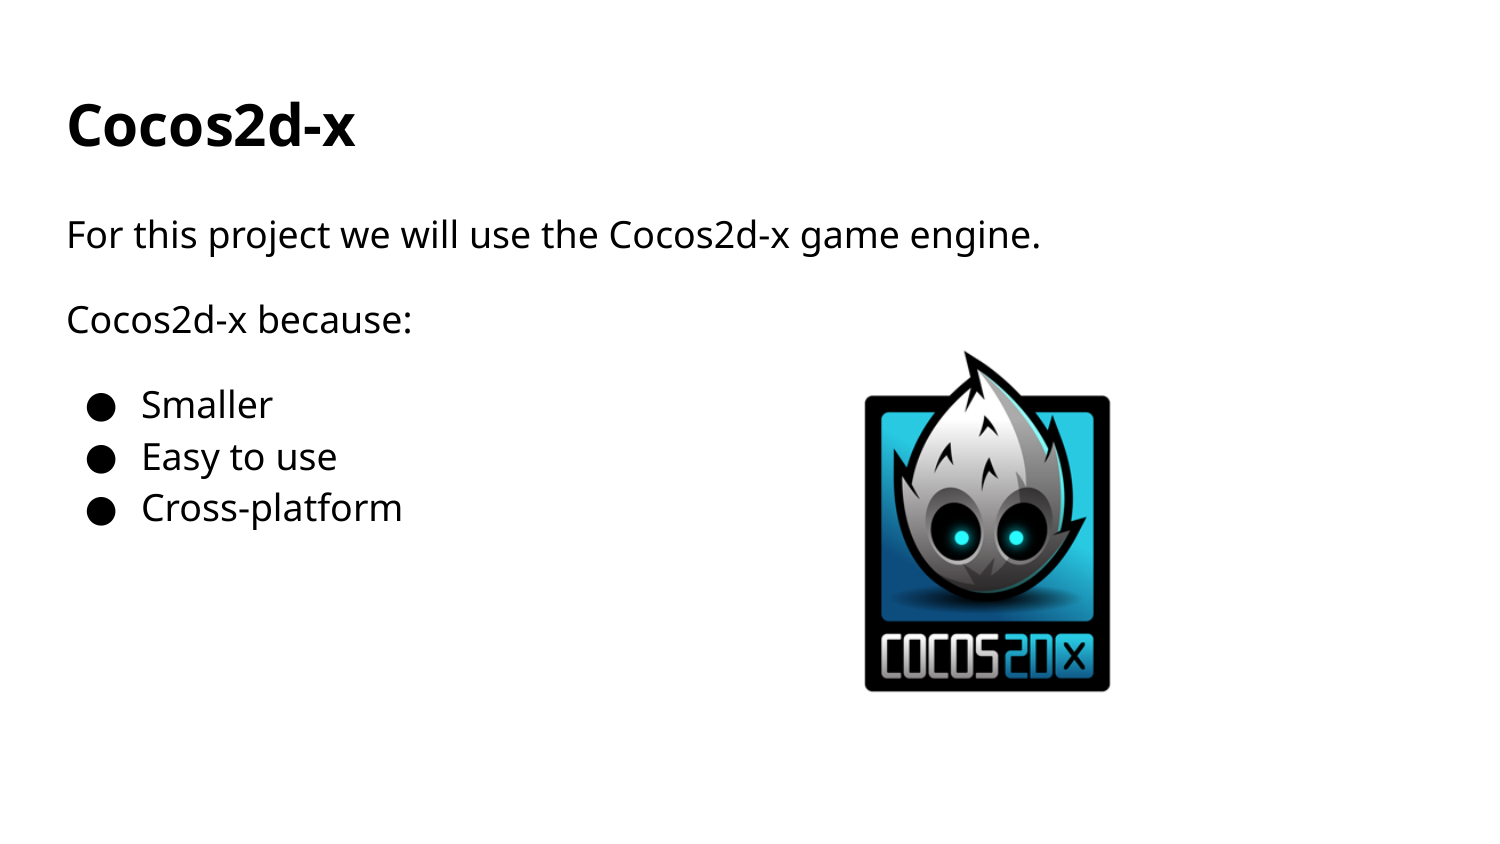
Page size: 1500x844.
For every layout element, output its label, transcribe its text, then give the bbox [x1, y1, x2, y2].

title Cocos2d-x [51, 72, 1449, 167]
picture [622, 338, 1353, 704]
list For this project we will use the Cocos2d-x game engine. Cocos2d-x because: Smaller Easy to use Cross-platform [51, 189, 1449, 750]
